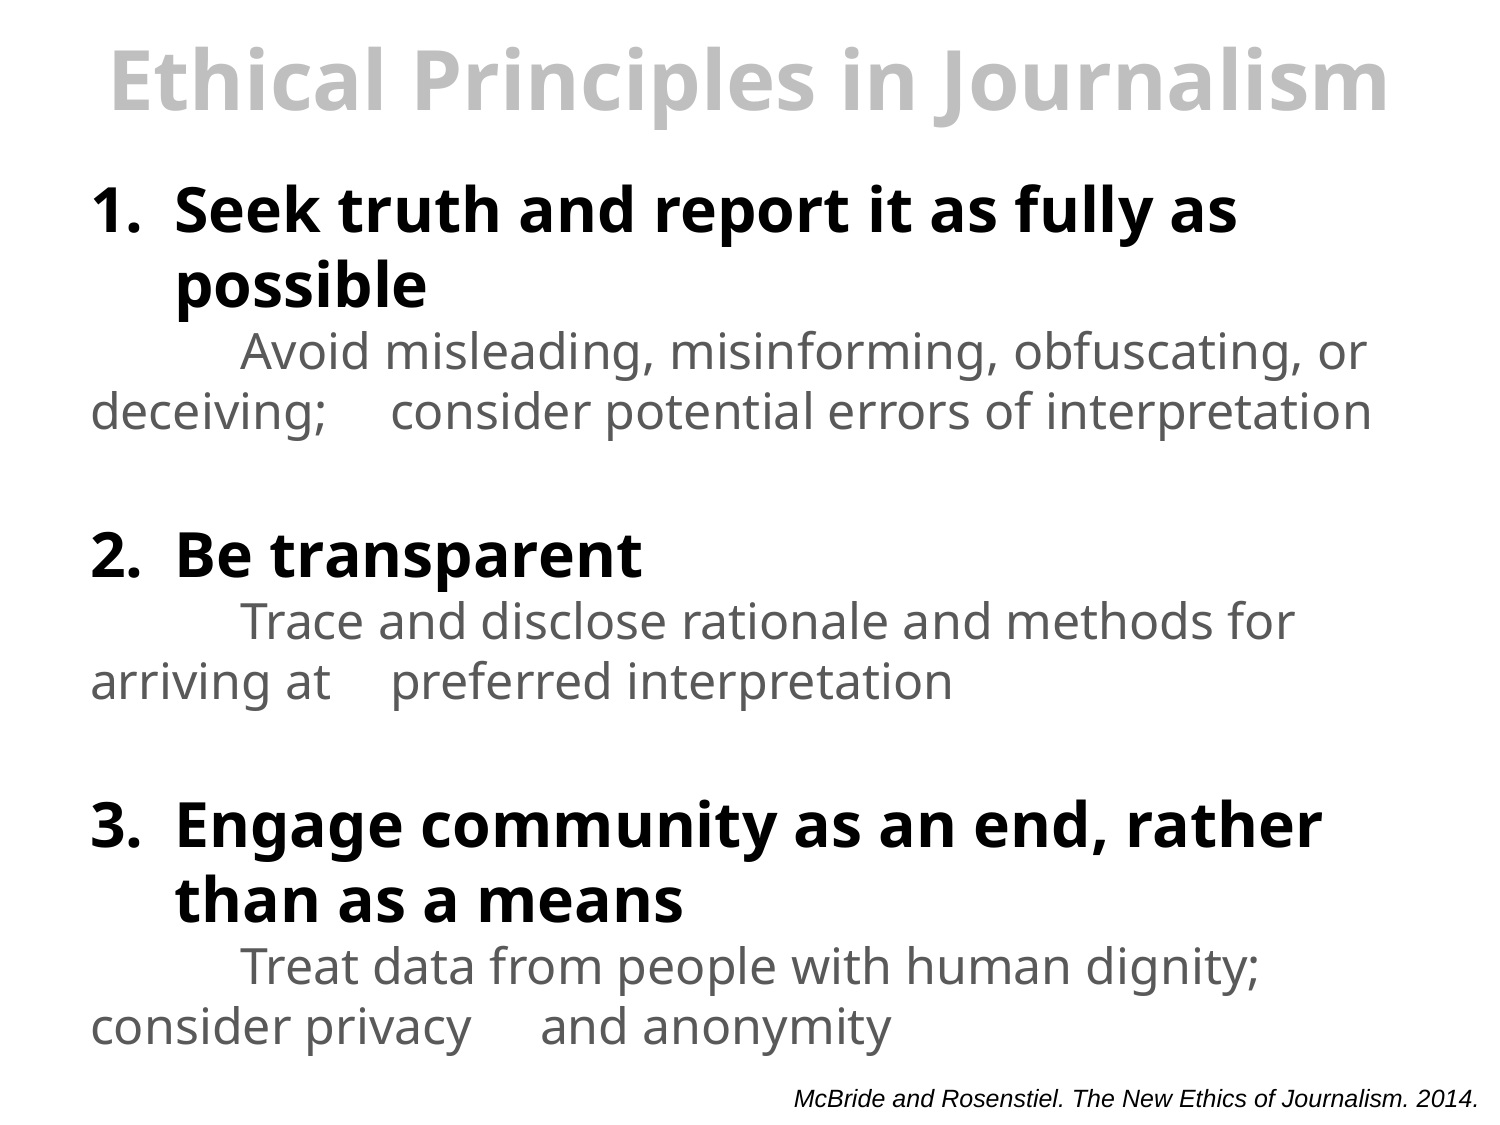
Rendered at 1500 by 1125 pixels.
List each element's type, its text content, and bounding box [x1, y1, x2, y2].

text_box McBride and Rosenstiel. The New Ethics of Journalism. 2014. [433, 1074, 1496, 1120]
list Seek truth and report it as fully as possible Avoid misleading, misinforming, obfuscating, or deceiving; consider potential errors of interpretation Be transparent Trace and disclose rationale and methods for arriving at preferred interpretation Engage community as an end, rather than as a means Treat data from people with human dignity; consider privacy and anonymity [75, 162, 1425, 1075]
title Ethical Principles in Journalism [75, 15, 1425, 138]
